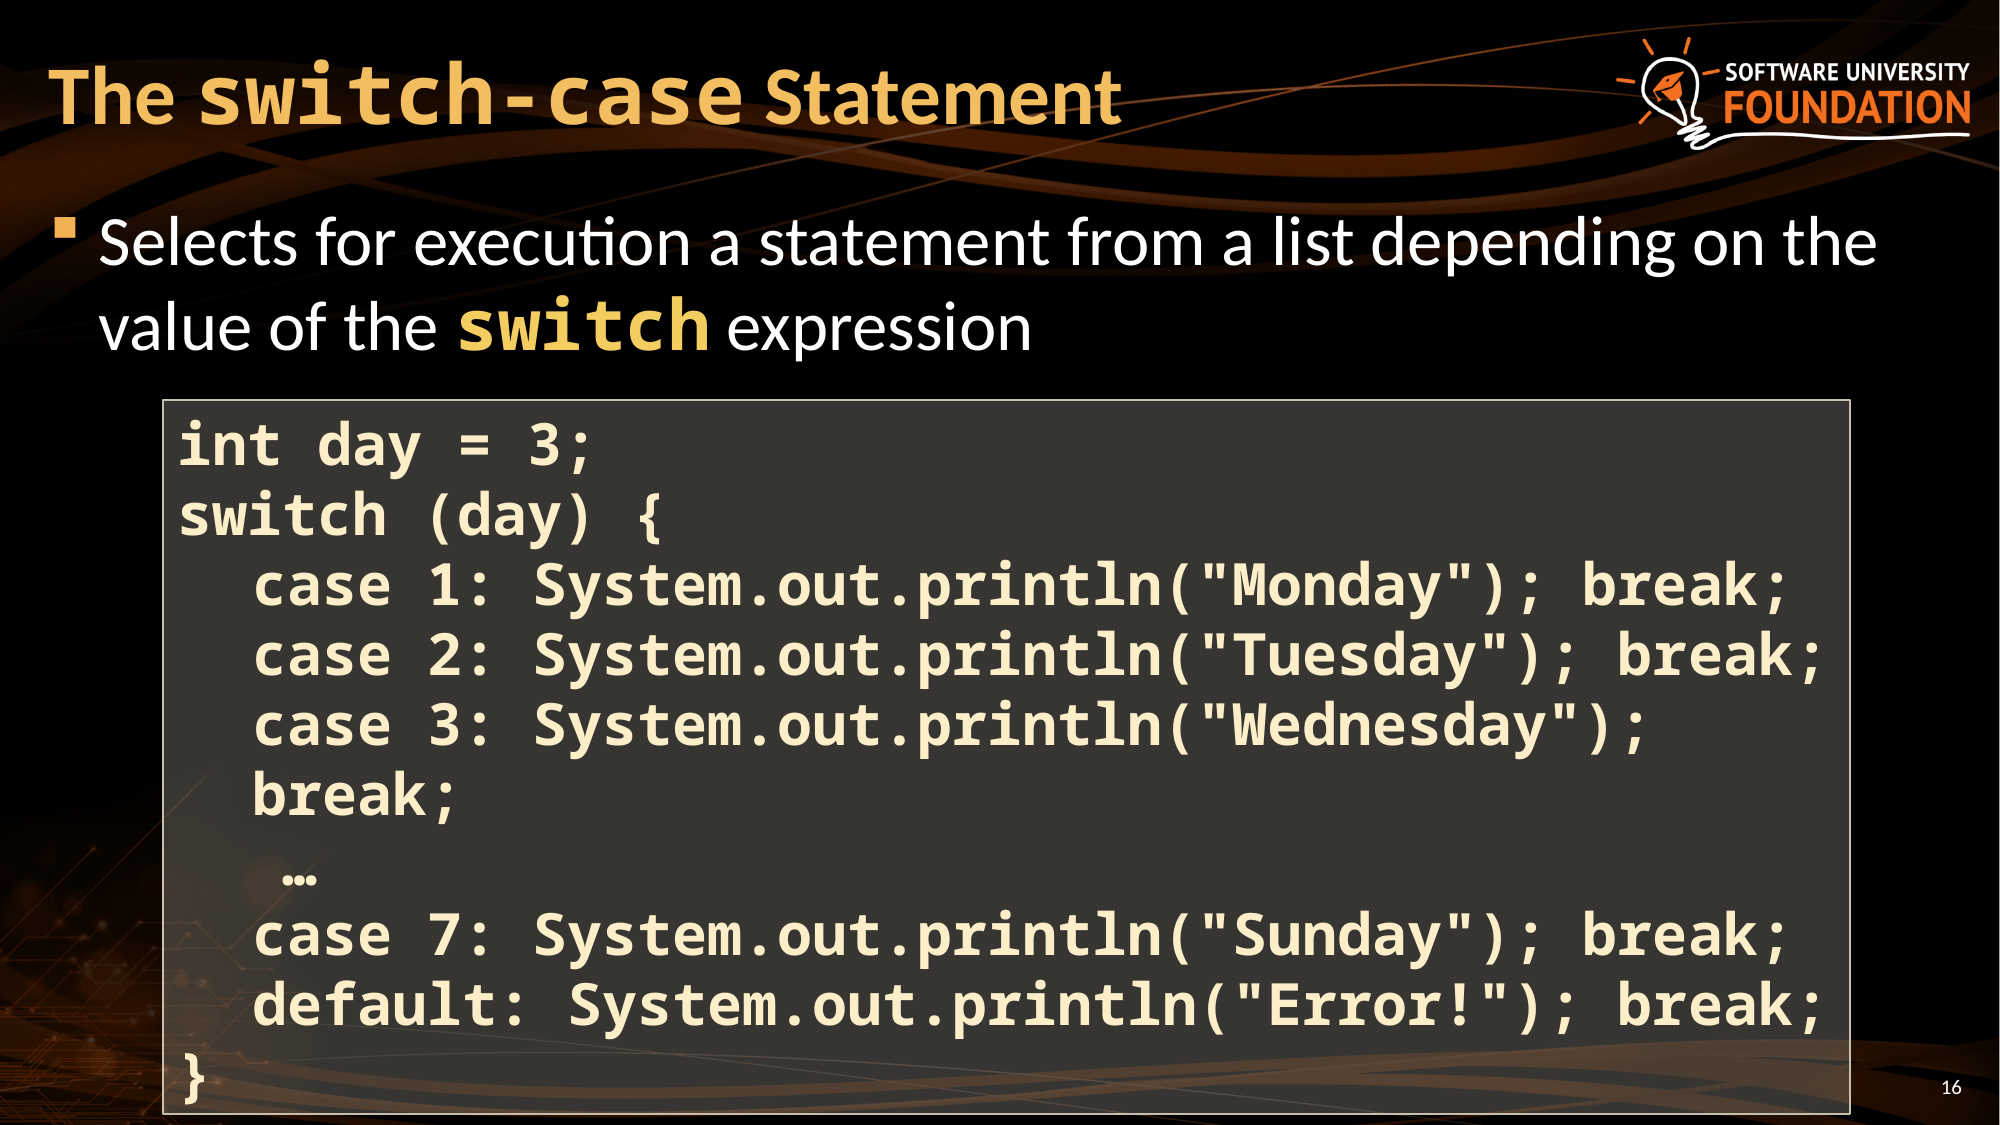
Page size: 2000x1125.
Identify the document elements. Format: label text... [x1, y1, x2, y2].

picture [0, 0, 2000, 1125]
list Selects for execution a statement from a list depending on the value of the switch expression [31, 188, 1968, 1103]
title The switch-case Statement [30, 6, 1602, 189]
text_box int day = 3; switch (day) { case 1: System.out.println("Monday"); break; case 2: System.out.println("Tuesday"); break; case 3: System.out.println("Wednesday"); break; … case 7: System.out.println("Sunday"); break; default: System.out.println("Error!"); break; } [162, 399, 1850, 1115]
